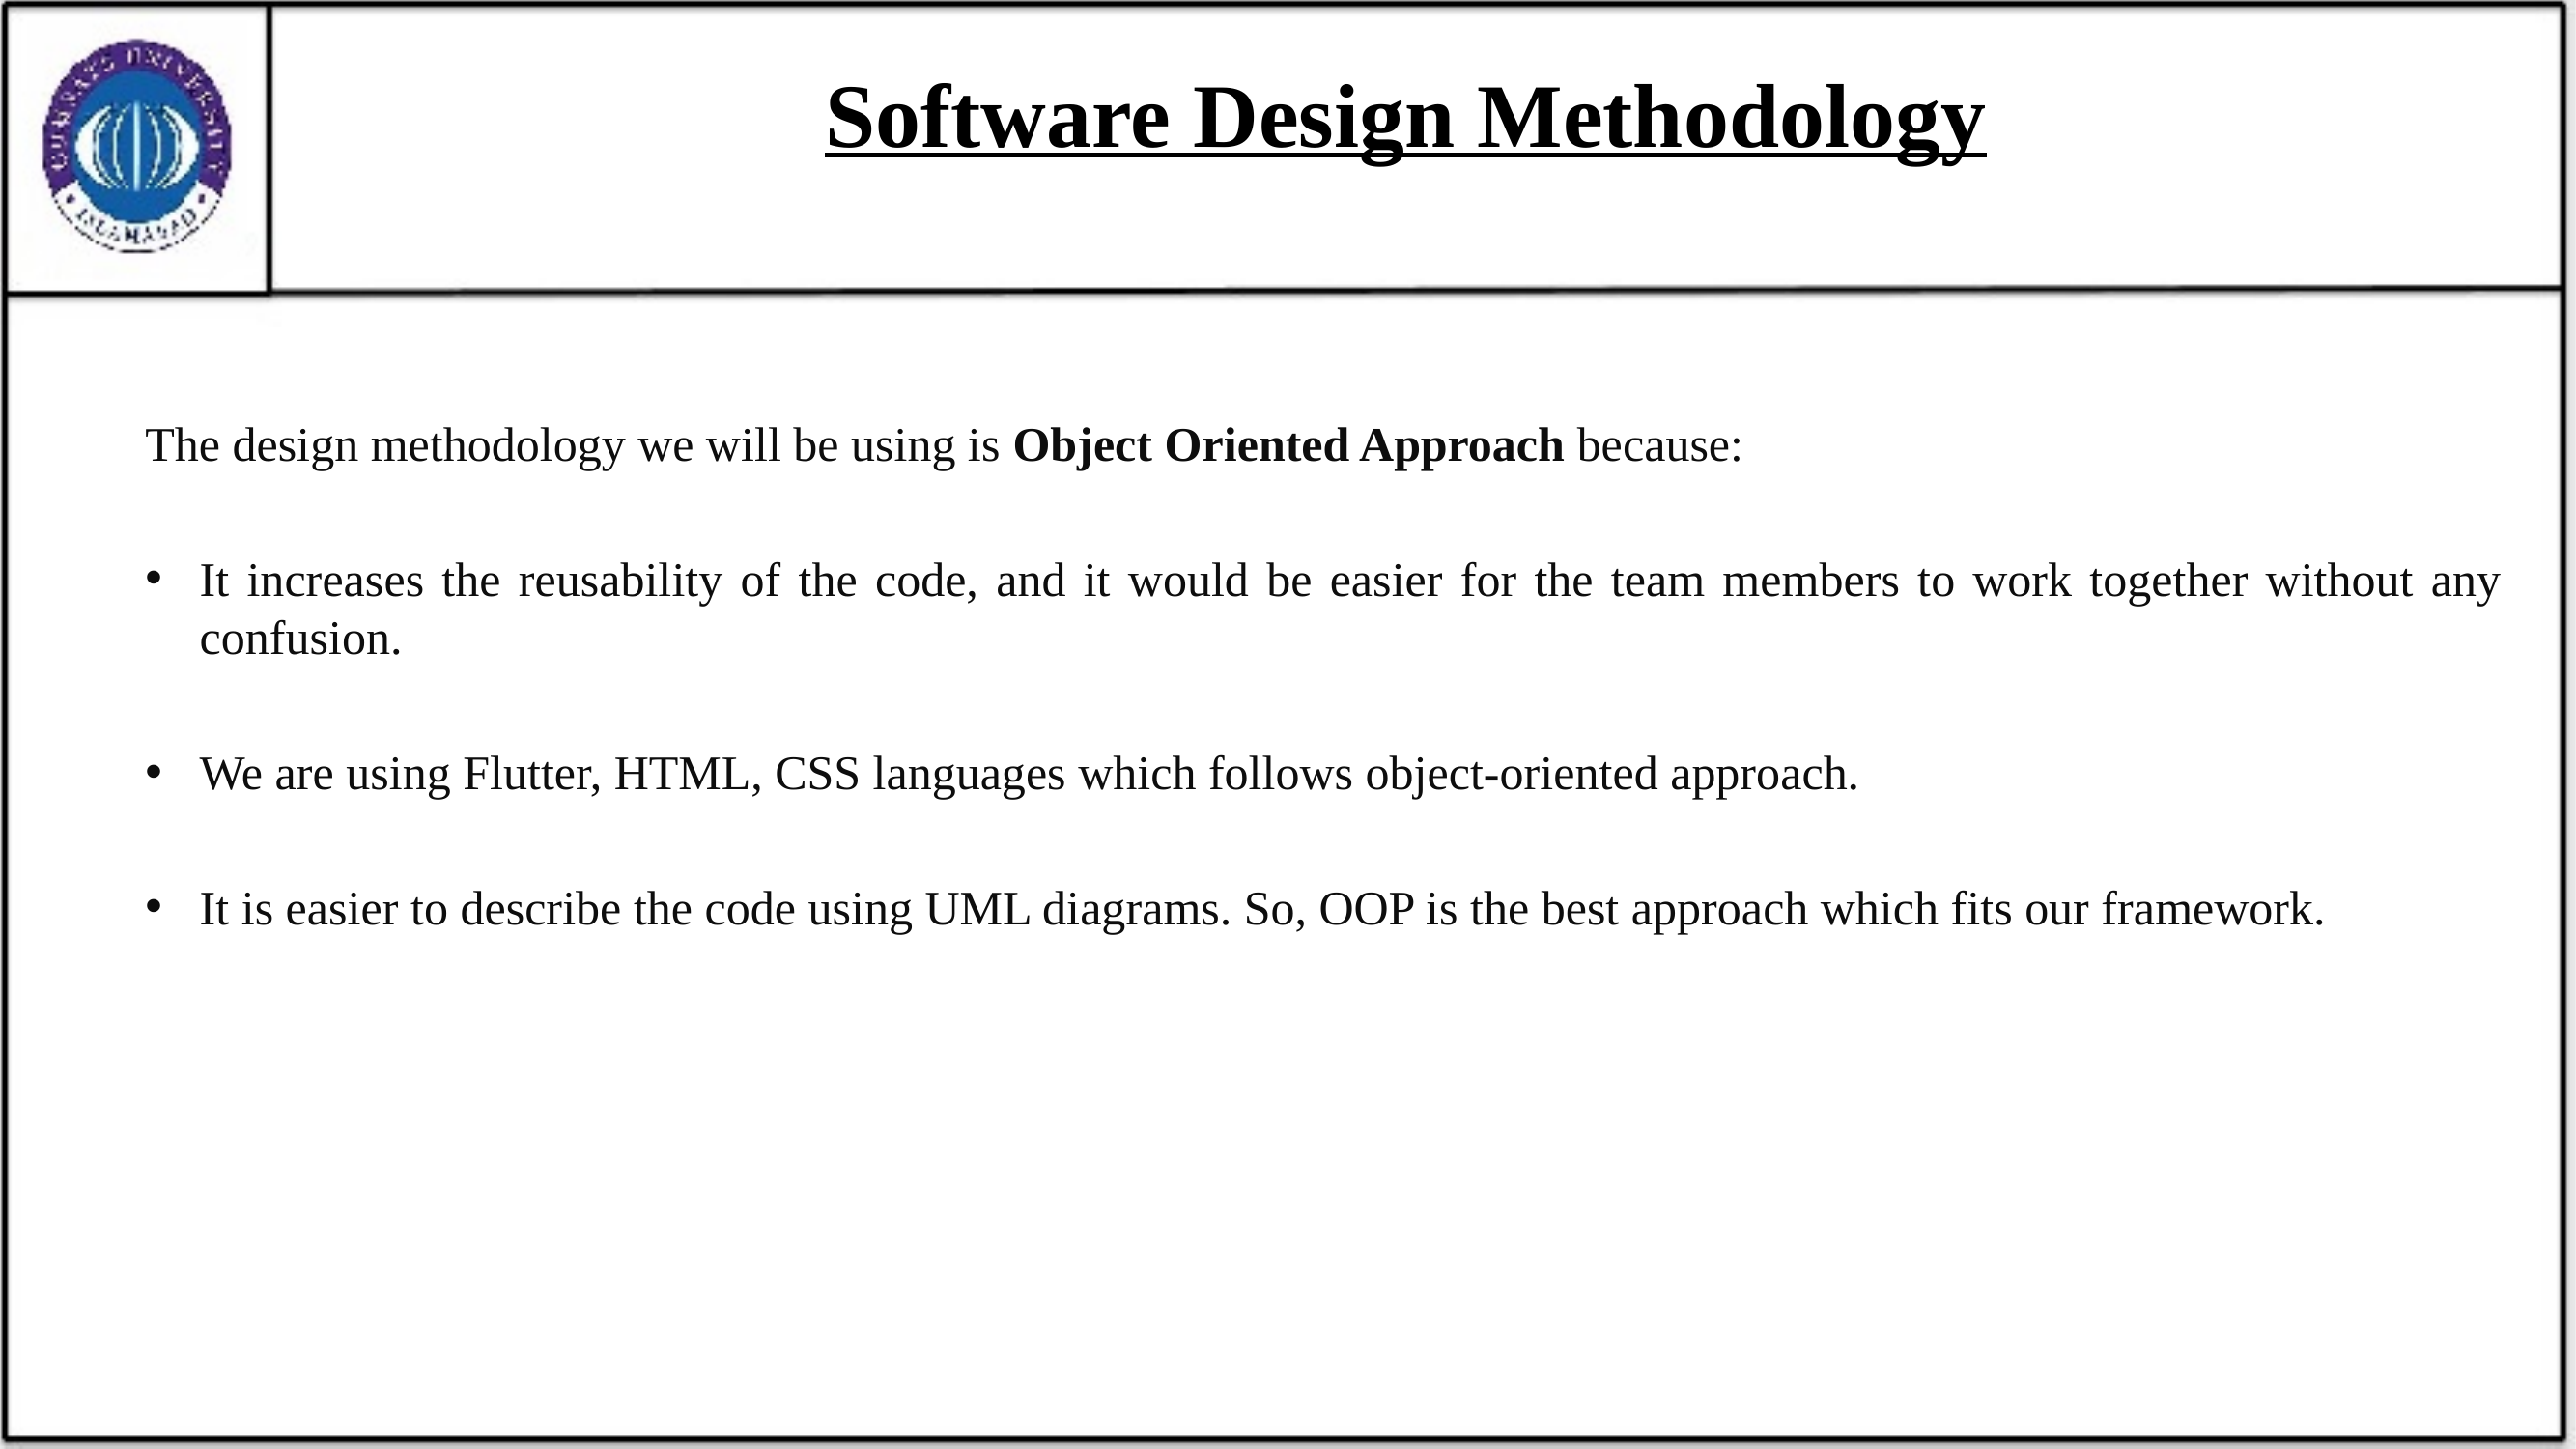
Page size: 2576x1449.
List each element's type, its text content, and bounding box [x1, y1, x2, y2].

text_box The design methodology we will be using is Object Oriented Approach because: It increases the reusability of the code, and it would be easier for the team members to work together without any confusion. We are using Flutter, HTML, CSS languages which follows object-oriented approach. It is easier to describe the code using UML diagrams. So, OOP is the best approach which fits our framework. [56, 337, 2520, 1401]
title Software Design Methodology [425, 48, 2387, 230]
picture [0, 0, 2576, 1449]
